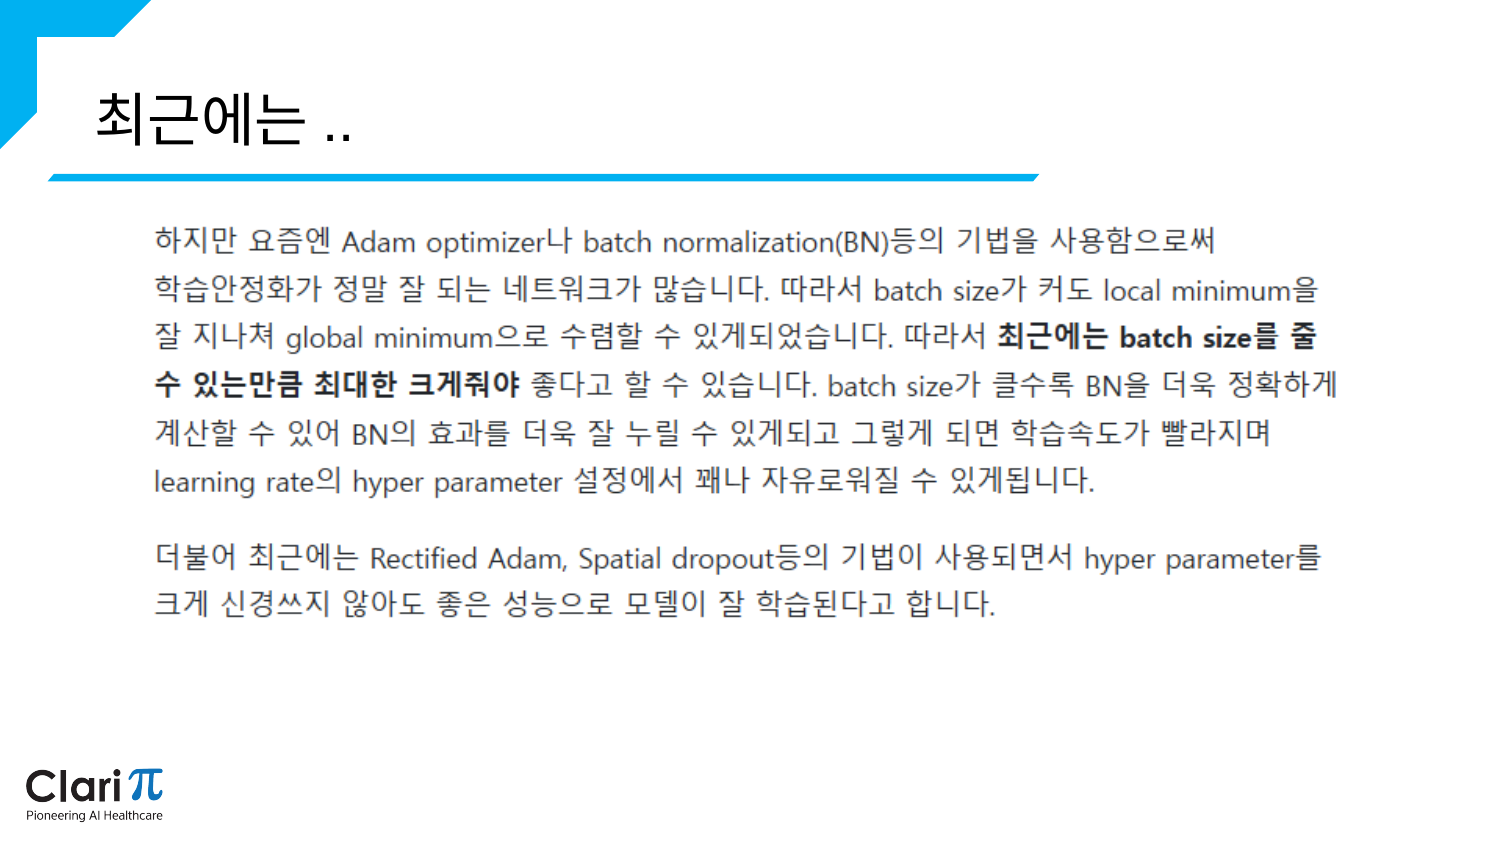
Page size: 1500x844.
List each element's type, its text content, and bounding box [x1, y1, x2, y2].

list 최근에는.. [75, 75, 1437, 164]
picture [16, 759, 173, 825]
picture [125, 210, 1375, 634]
